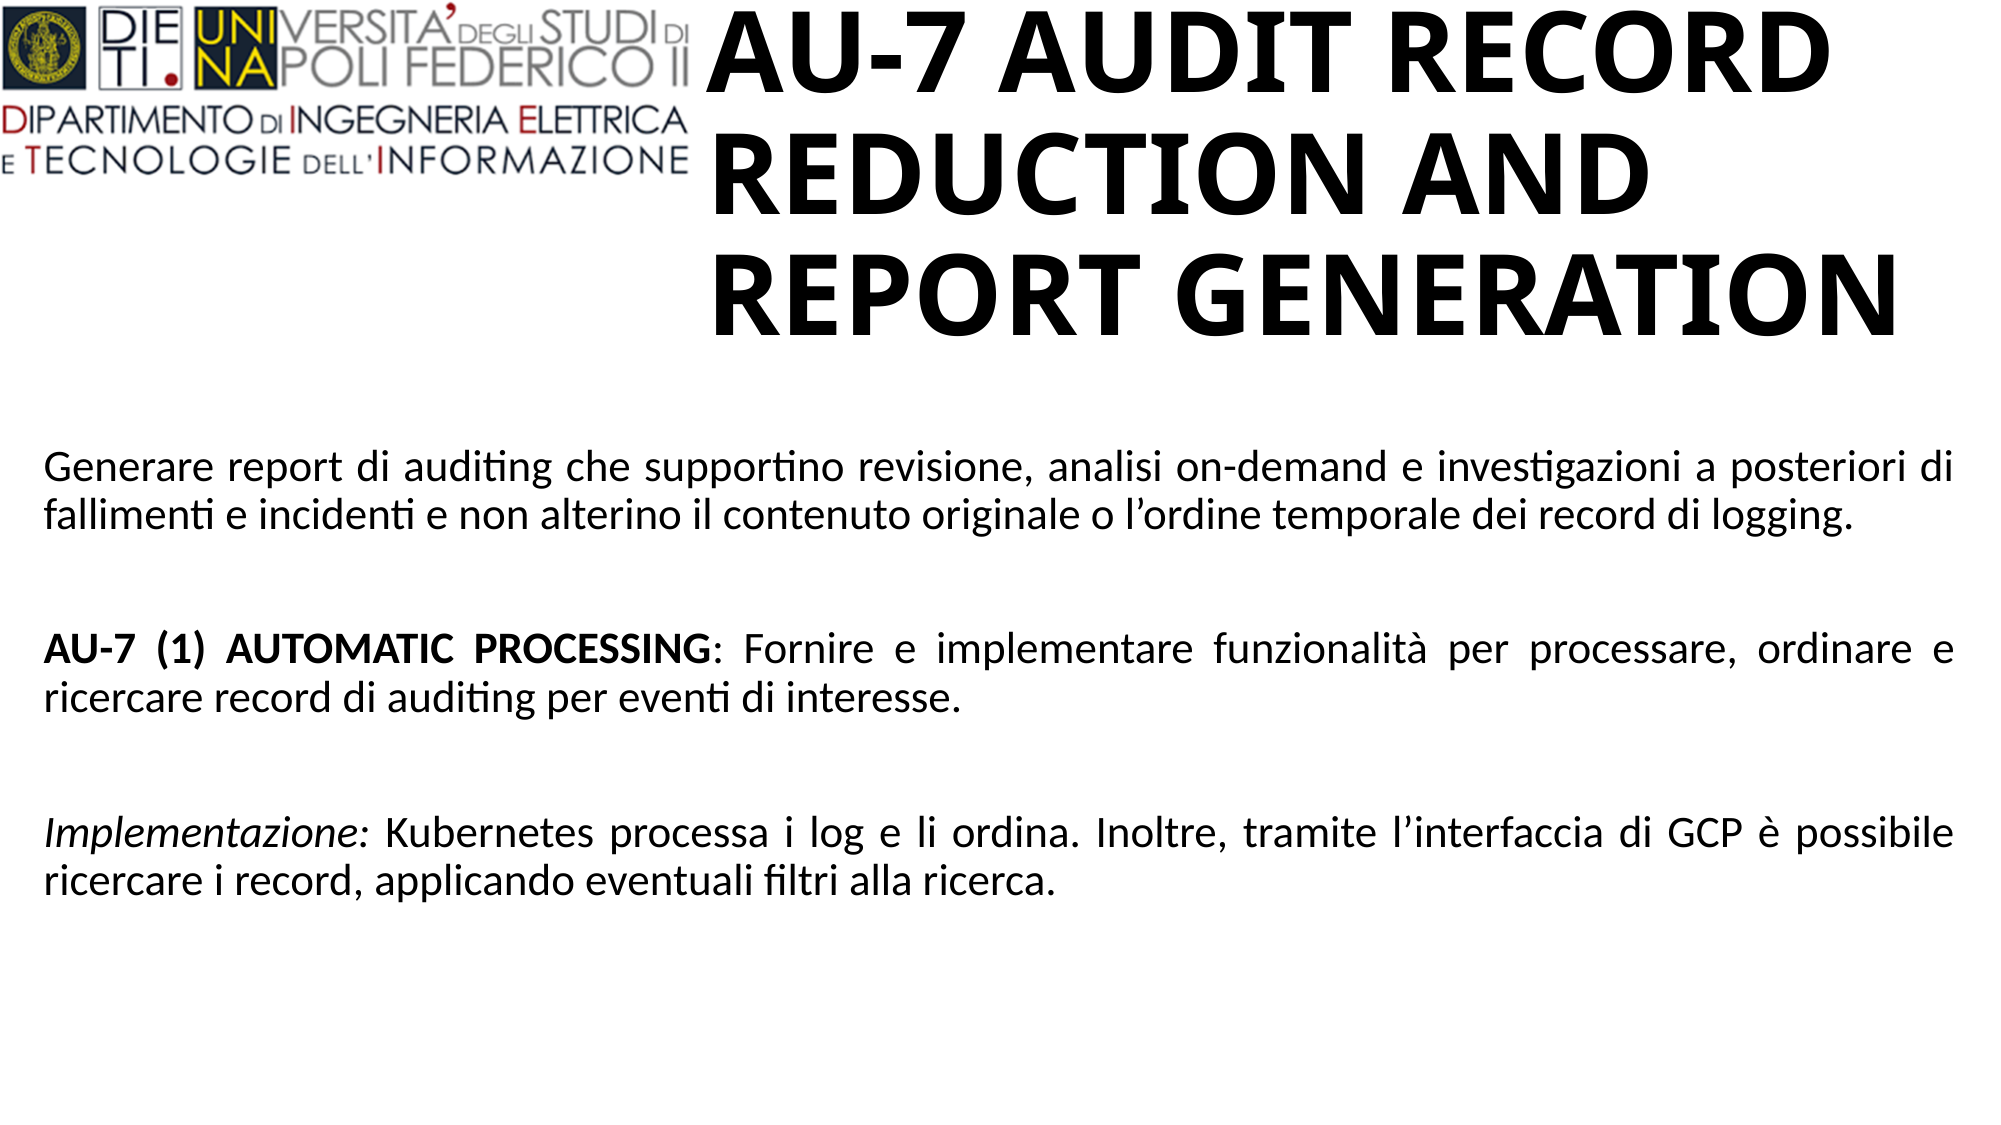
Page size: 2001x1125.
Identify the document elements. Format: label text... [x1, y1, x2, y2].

title AU-7 AUDIT RECORD REDUCTION AND REPORT GENERATION [691, 69, 2000, 287]
picture [0, 0, 692, 178]
list Generare report di auditing che supportino revisione, analisi on-demand e investigazioni a posteriori di fallimenti e incidenti e non alterino il contenuto originale o l’ordine temporale dei record di logging. AU-7 (1) AUTOMATIC PROCESSING: Fornire e implementare funzionalità per processare, ordinare e ricercare record di auditing per eventi di interesse. Implementazione: Kubernetes processa i log e li ordina. Inoltre, tramite l’interfaccia di GCP è possibile ricercare i record, applicando eventuali filtri alla ricerca. [28, 434, 1972, 918]
